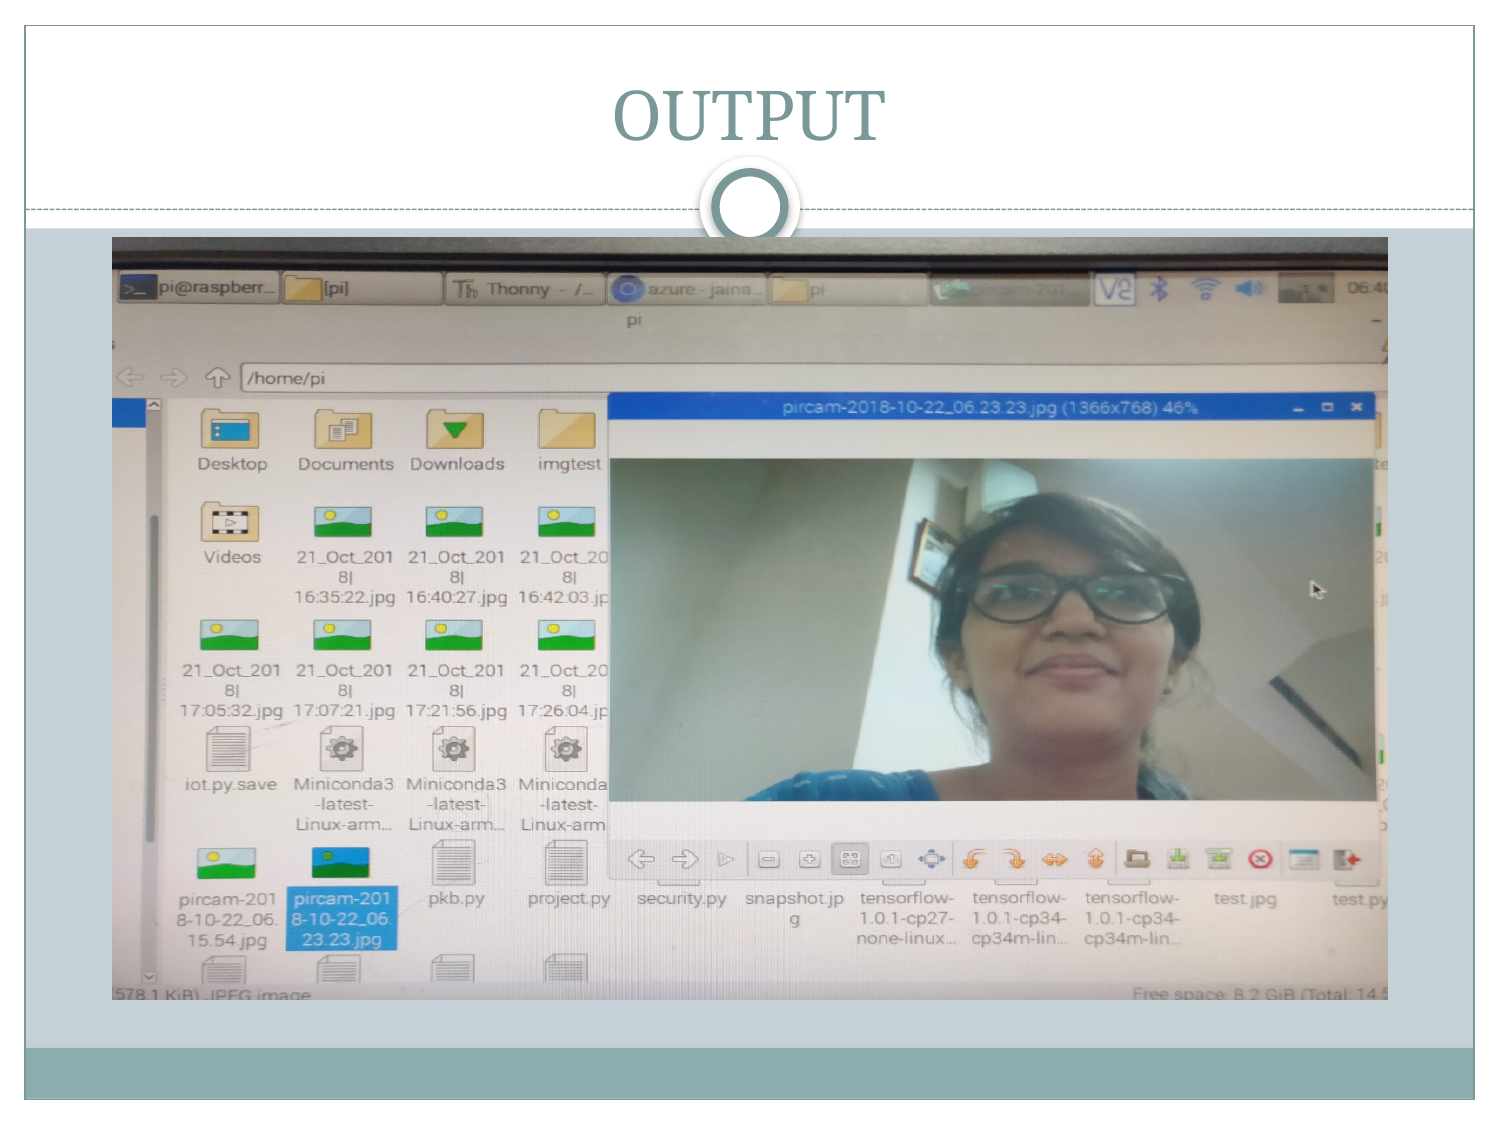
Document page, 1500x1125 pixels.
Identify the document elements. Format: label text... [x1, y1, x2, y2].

title OUTPUT [49, 37, 1450, 162]
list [112, 237, 1388, 1000]
